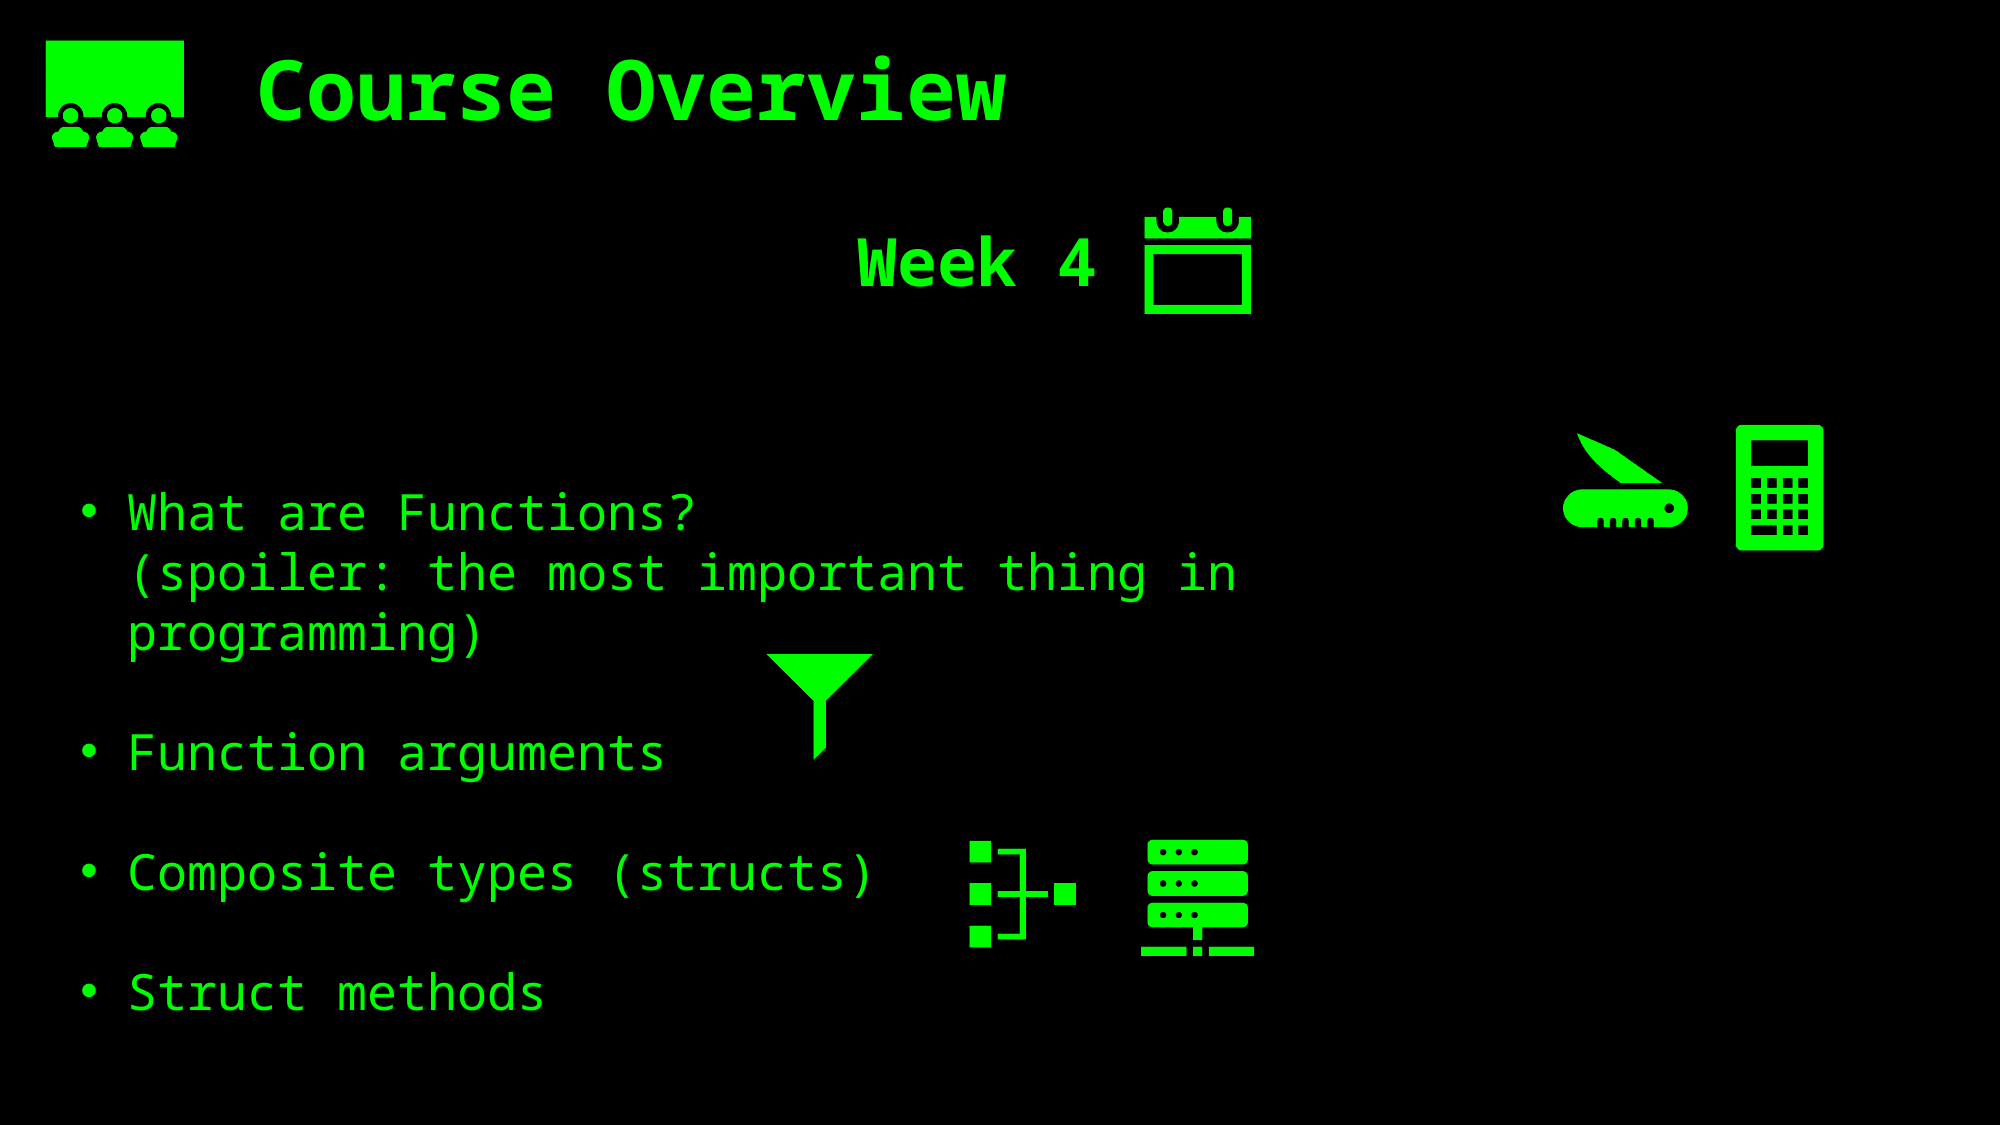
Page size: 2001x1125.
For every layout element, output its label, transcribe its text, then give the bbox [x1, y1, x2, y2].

picture [1704, 412, 1855, 563]
text_box Week 4 [790, 212, 1122, 308]
picture [744, 631, 895, 782]
picture [1122, 185, 1273, 336]
picture [1544, 417, 1695, 568]
picture [39, 18, 190, 169]
picture [947, 820, 1098, 971]
picture [1122, 822, 1273, 973]
text_box What are Functions? (spoiler: the most important thing in programming) Function arguments Composite types (structs) Struct methods [65, 472, 1573, 1028]
title Course Overview [241, 36, 1915, 150]
